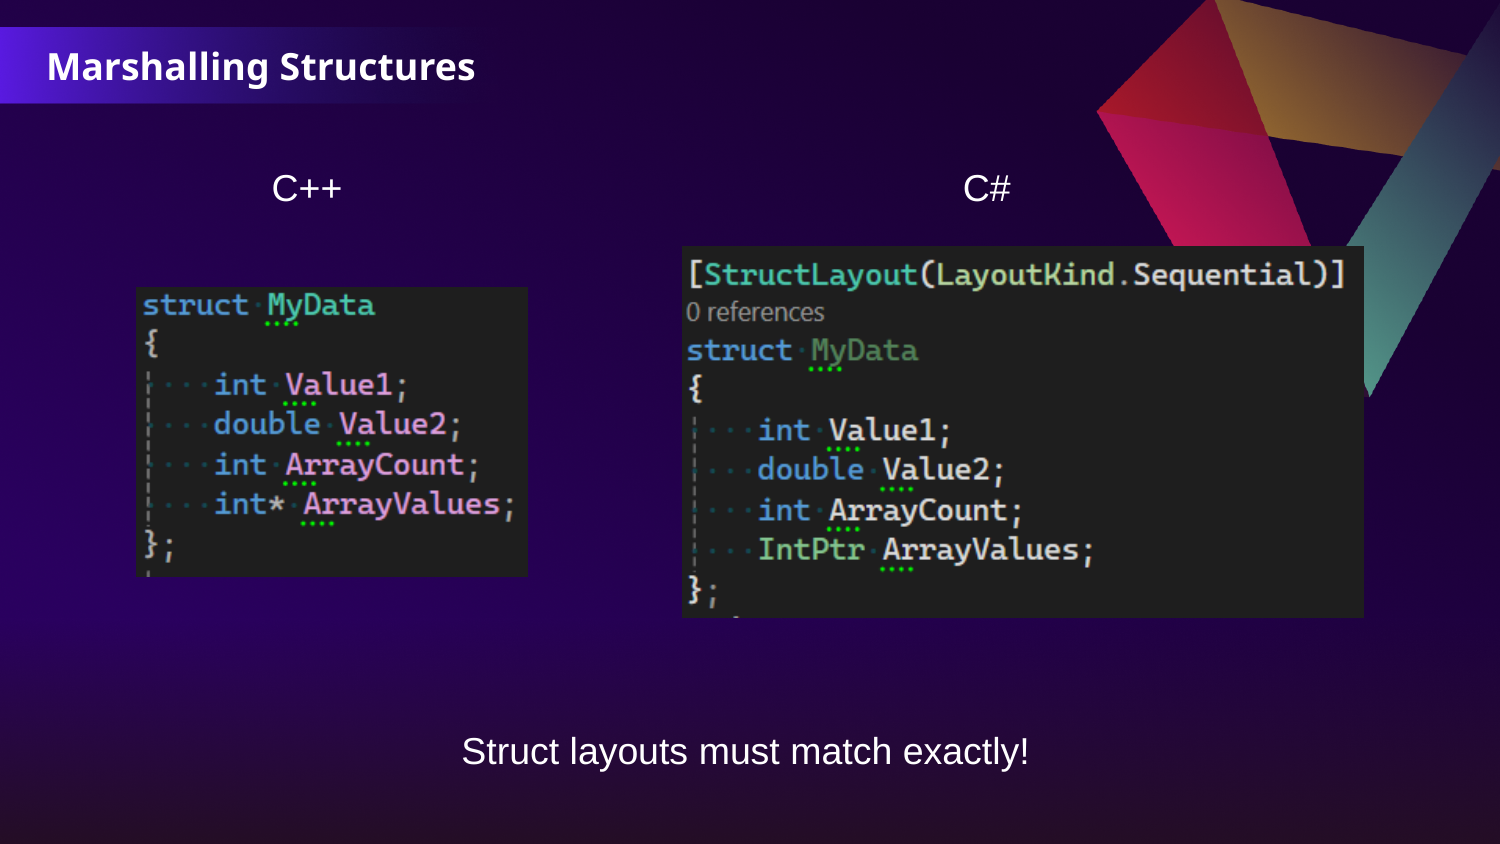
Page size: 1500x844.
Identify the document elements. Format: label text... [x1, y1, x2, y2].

text_box C# [947, 148, 1099, 224]
text_box Marshalling Structures [30, 27, 679, 103]
picture [0, 0, 1500, 844]
text_box C++ [256, 148, 408, 224]
text_box Struct layouts must match exactly! [446, 712, 1054, 788]
